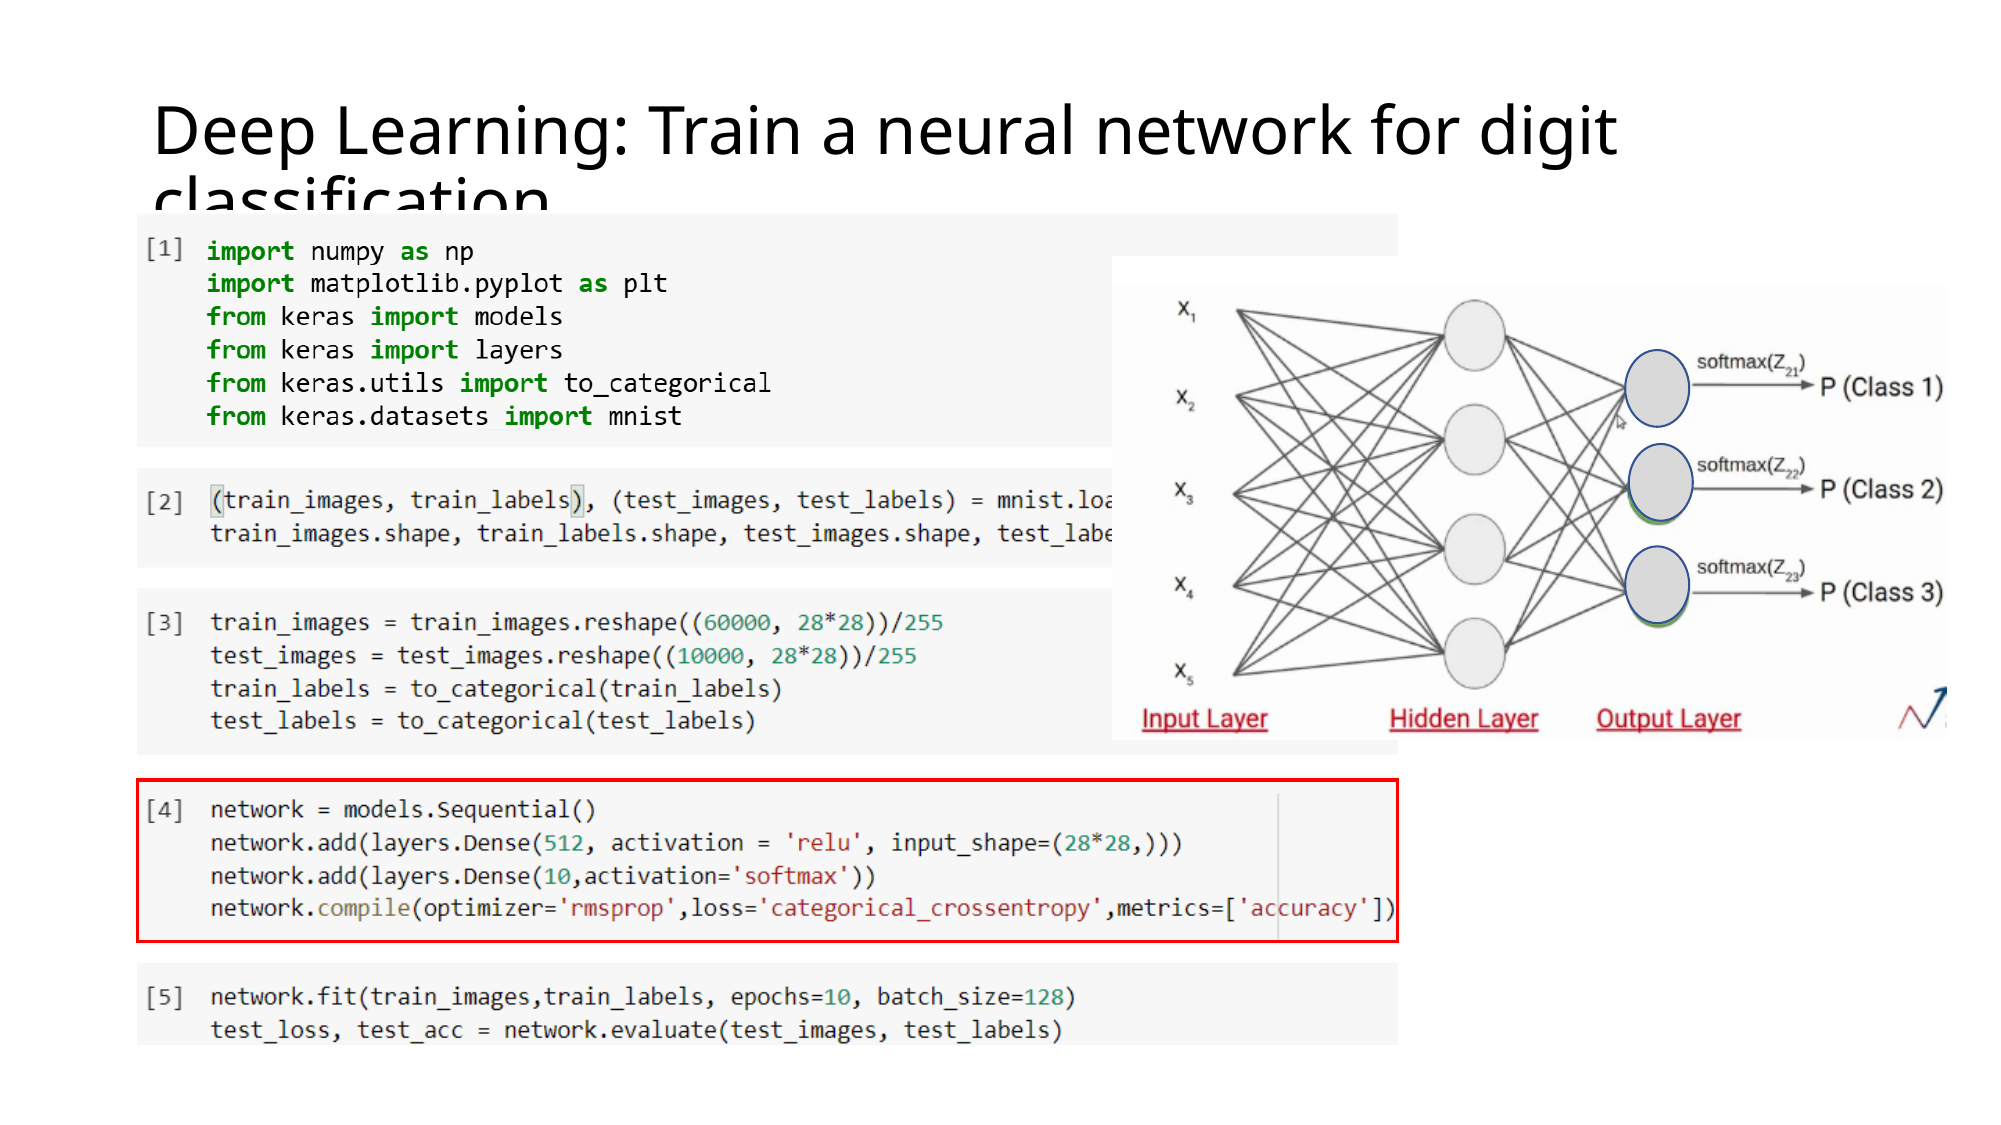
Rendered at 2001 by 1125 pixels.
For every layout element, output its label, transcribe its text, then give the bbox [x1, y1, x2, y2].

title Deep Learning: Train a neural network for digit classification [137, 59, 1863, 256]
picture [137, 210, 1947, 1045]
